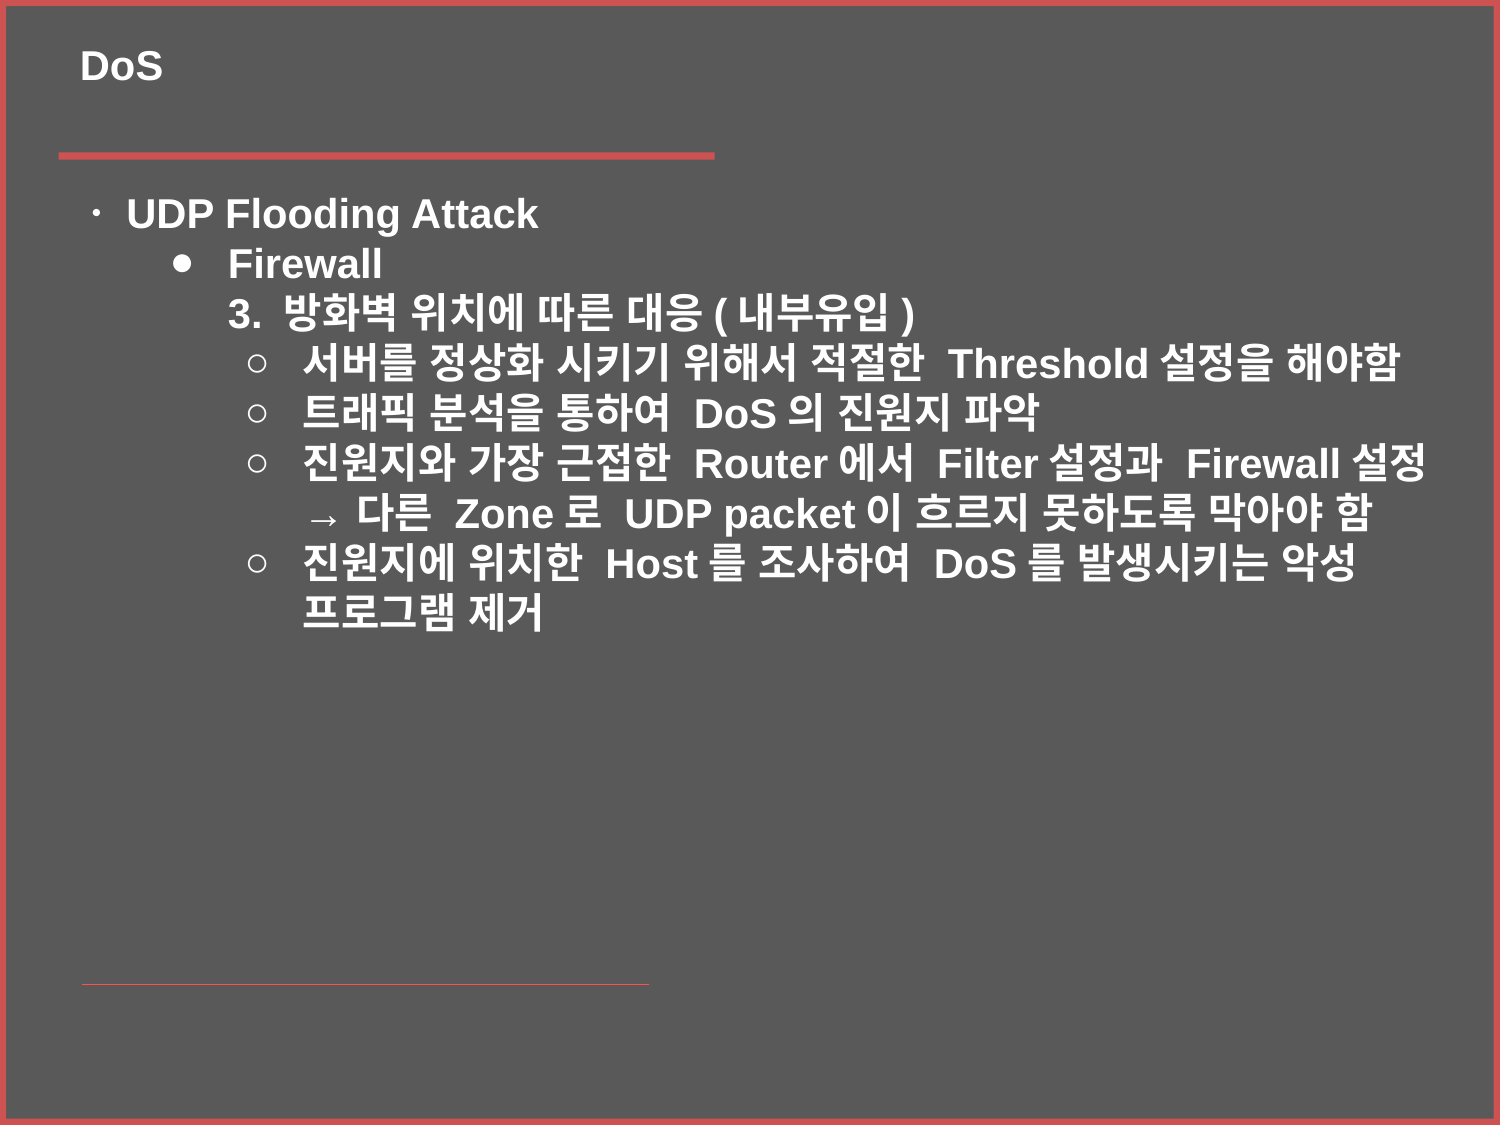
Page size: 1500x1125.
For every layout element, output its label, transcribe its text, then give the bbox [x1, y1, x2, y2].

text_box [58, 152, 715, 160]
text_box DoS [64, 30, 1061, 95]
text_box ㆍUDP Flooding Attack Firewall 3. 방화벽 위치에 따른 대응(내부유입) 서버를 정상화 시키기 위해서 적절한 Threshold설정을 해야함 트래픽 분석을 통하여 DoS의 진원지 파악 진원지와 가장 근접한 Router에서 Filter설정과 Firewall설정 → 다른 Zone로 UDP packet이 흐르지 못하도록 막아야 함 진원지에 위치한 Host를 조사하여 DoS를 발생시키는 악성 프로그램 제거 [62, 179, 1480, 961]
text_box [0, 0, 1500, 1125]
